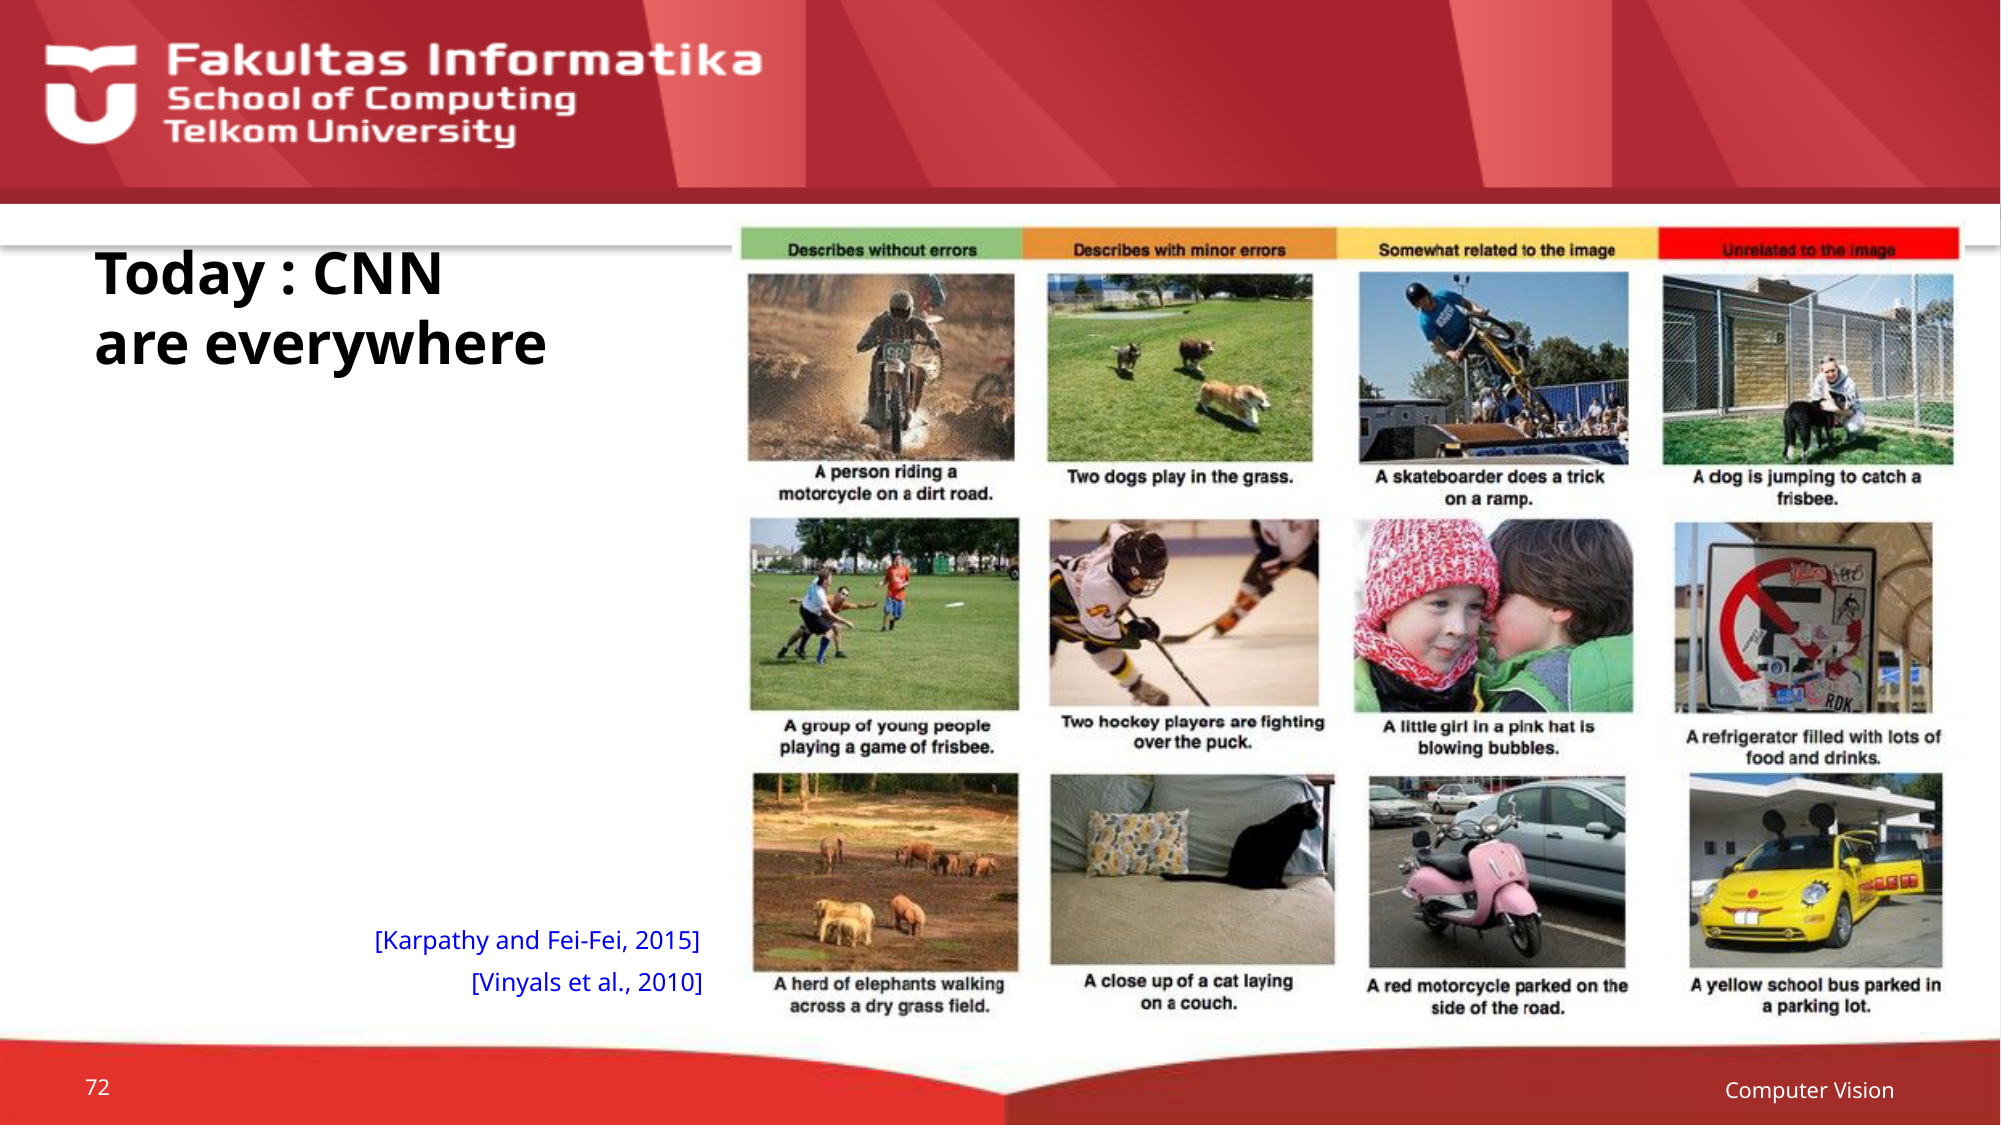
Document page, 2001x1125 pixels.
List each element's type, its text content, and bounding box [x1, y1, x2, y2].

slide_number 72 [85, 1058, 164, 1119]
text_box [Karpathy and Fei-Fei, 2015] [297, 917, 716, 963]
picture [0, 0, 2001, 1125]
title Today : CNN are everywhere [79, 219, 730, 393]
text_box [Vinyals et al., 2010] [456, 959, 719, 1005]
list Computer Vision [1185, 1058, 1911, 1119]
